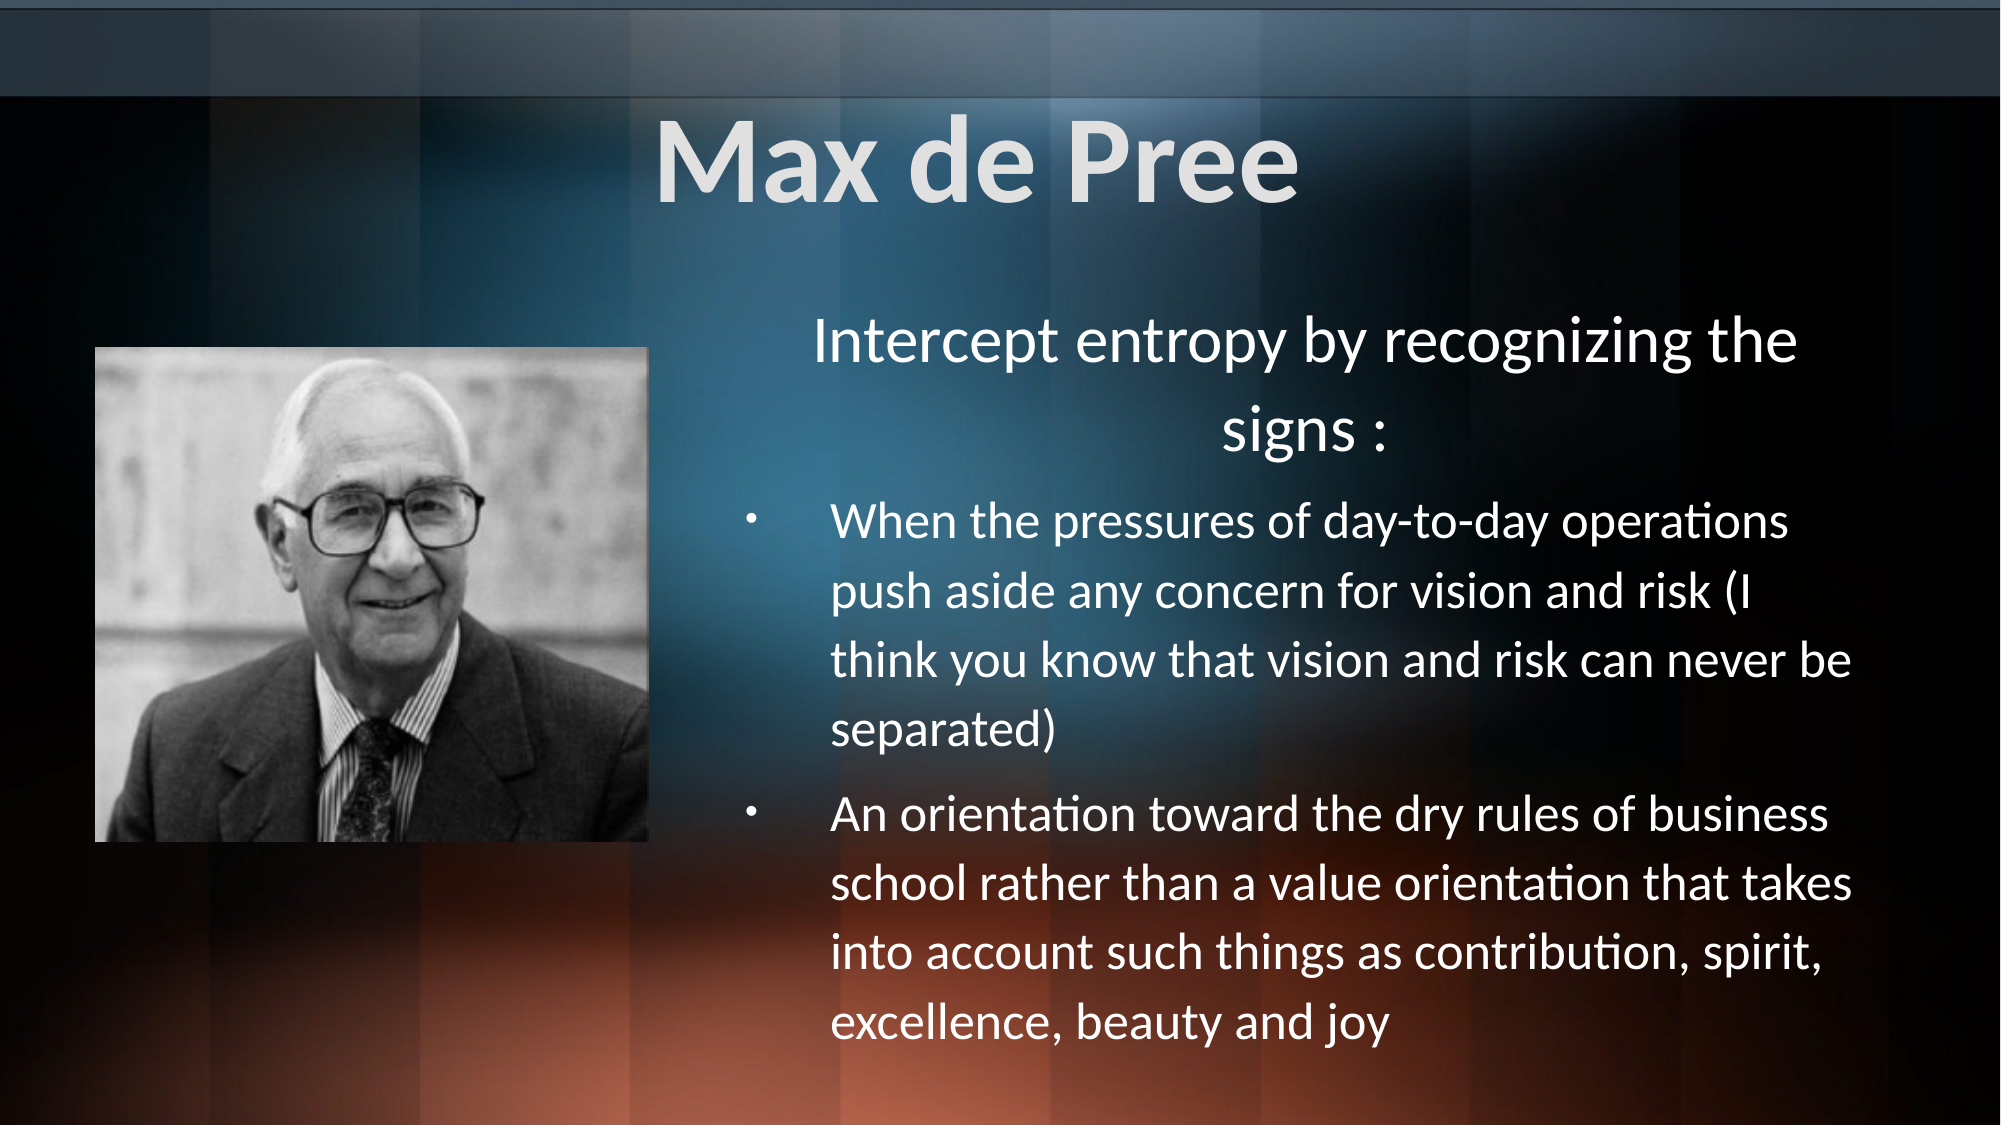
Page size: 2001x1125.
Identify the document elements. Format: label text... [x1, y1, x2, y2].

picture [0, 0, 2001, 1125]
text_box Max de Pree [148, 46, 1806, 235]
text_box Intercept entropy by recognizing the signs : When the pressures of day-to-day operations push aside any concern for vision and risk (I think you know that vision and risk can never be separated) An orientation toward the dry rules of business school rather than a value orientation that takes into account such things as contribution, spirit, excellence, beauty and joy [730, 280, 1882, 1079]
